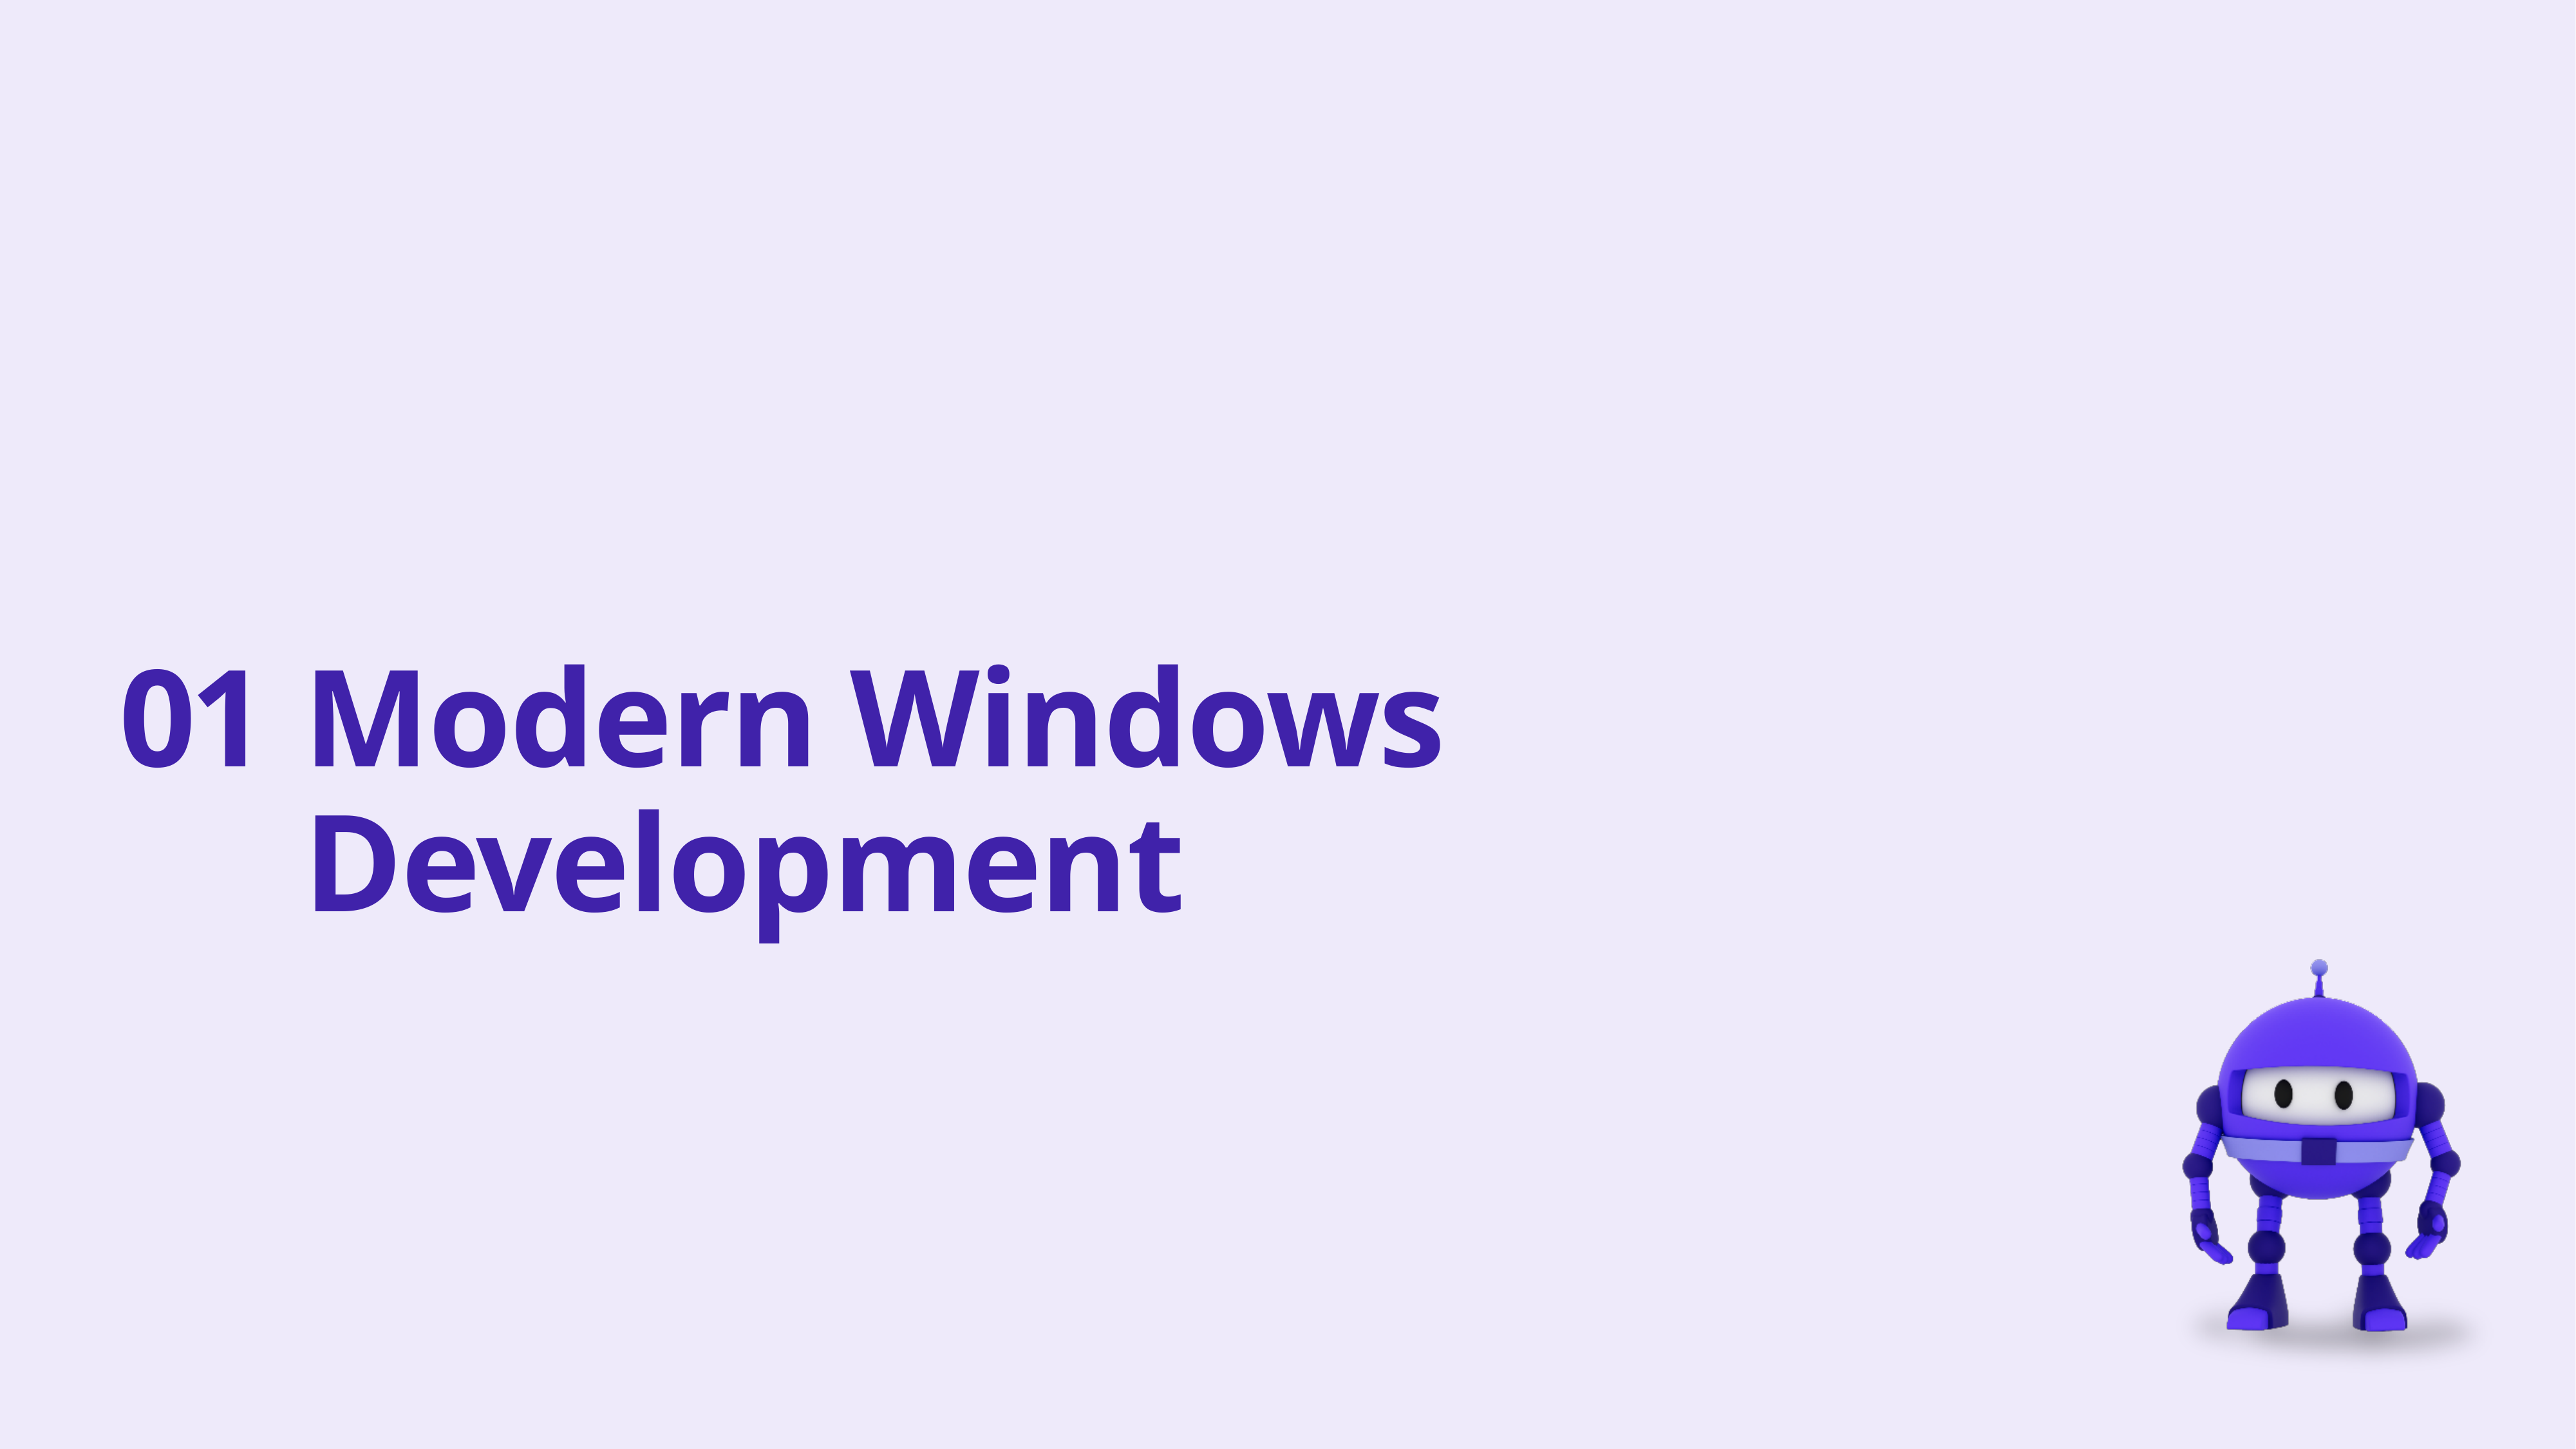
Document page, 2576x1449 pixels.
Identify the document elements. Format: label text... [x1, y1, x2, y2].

picture [2072, 925, 2535, 1389]
list 01 [109, 644, 292, 781]
list Modern Windows Development [294, 644, 1929, 781]
